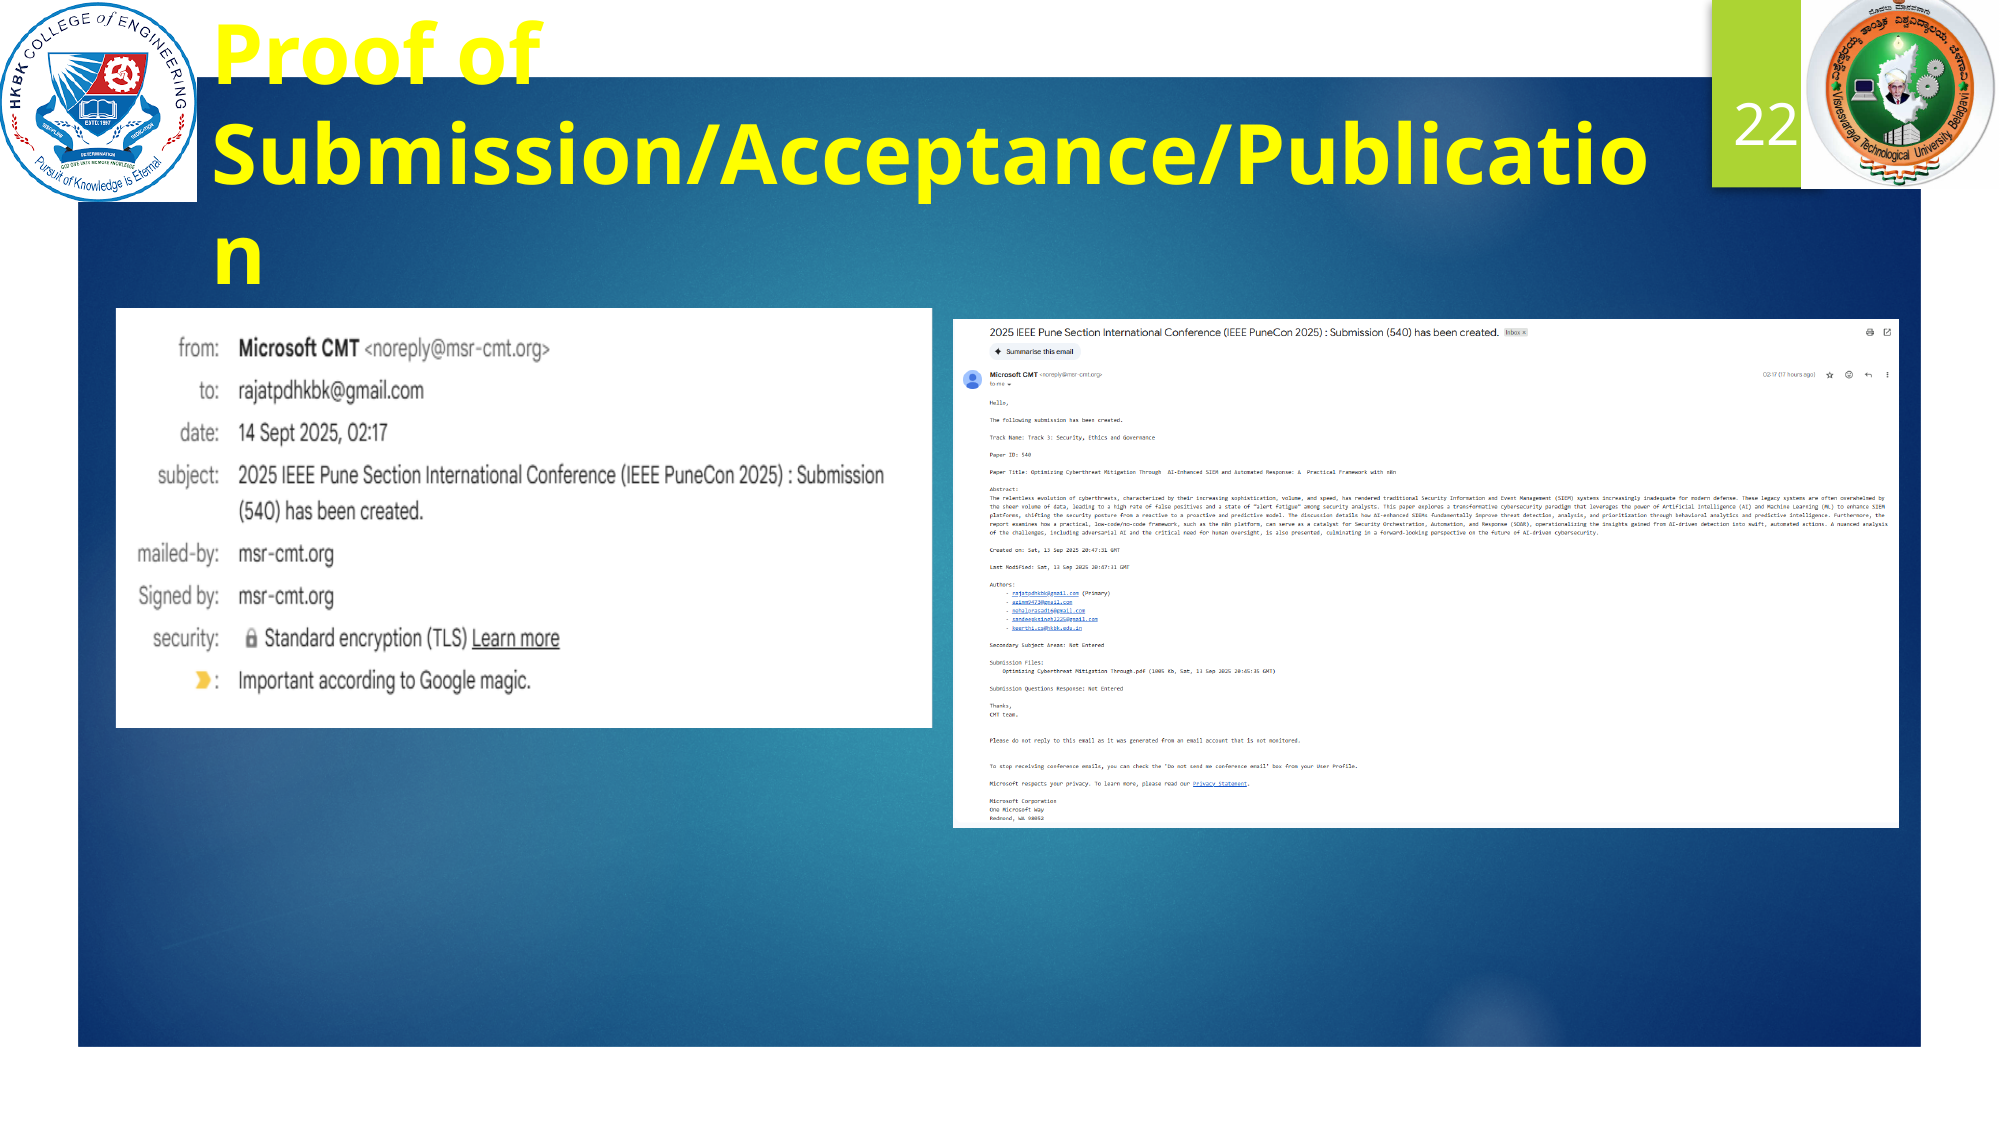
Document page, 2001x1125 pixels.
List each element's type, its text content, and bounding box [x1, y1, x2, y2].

title Proof of Submission/Acceptance/Publication [196, 47, 1710, 309]
text_box 22 [1710, 47, 1796, 174]
picture [0, 2, 1920, 1046]
picture [1710, 0, 2000, 264]
subtitle [142, 264, 1943, 839]
picture [952, 319, 1899, 829]
